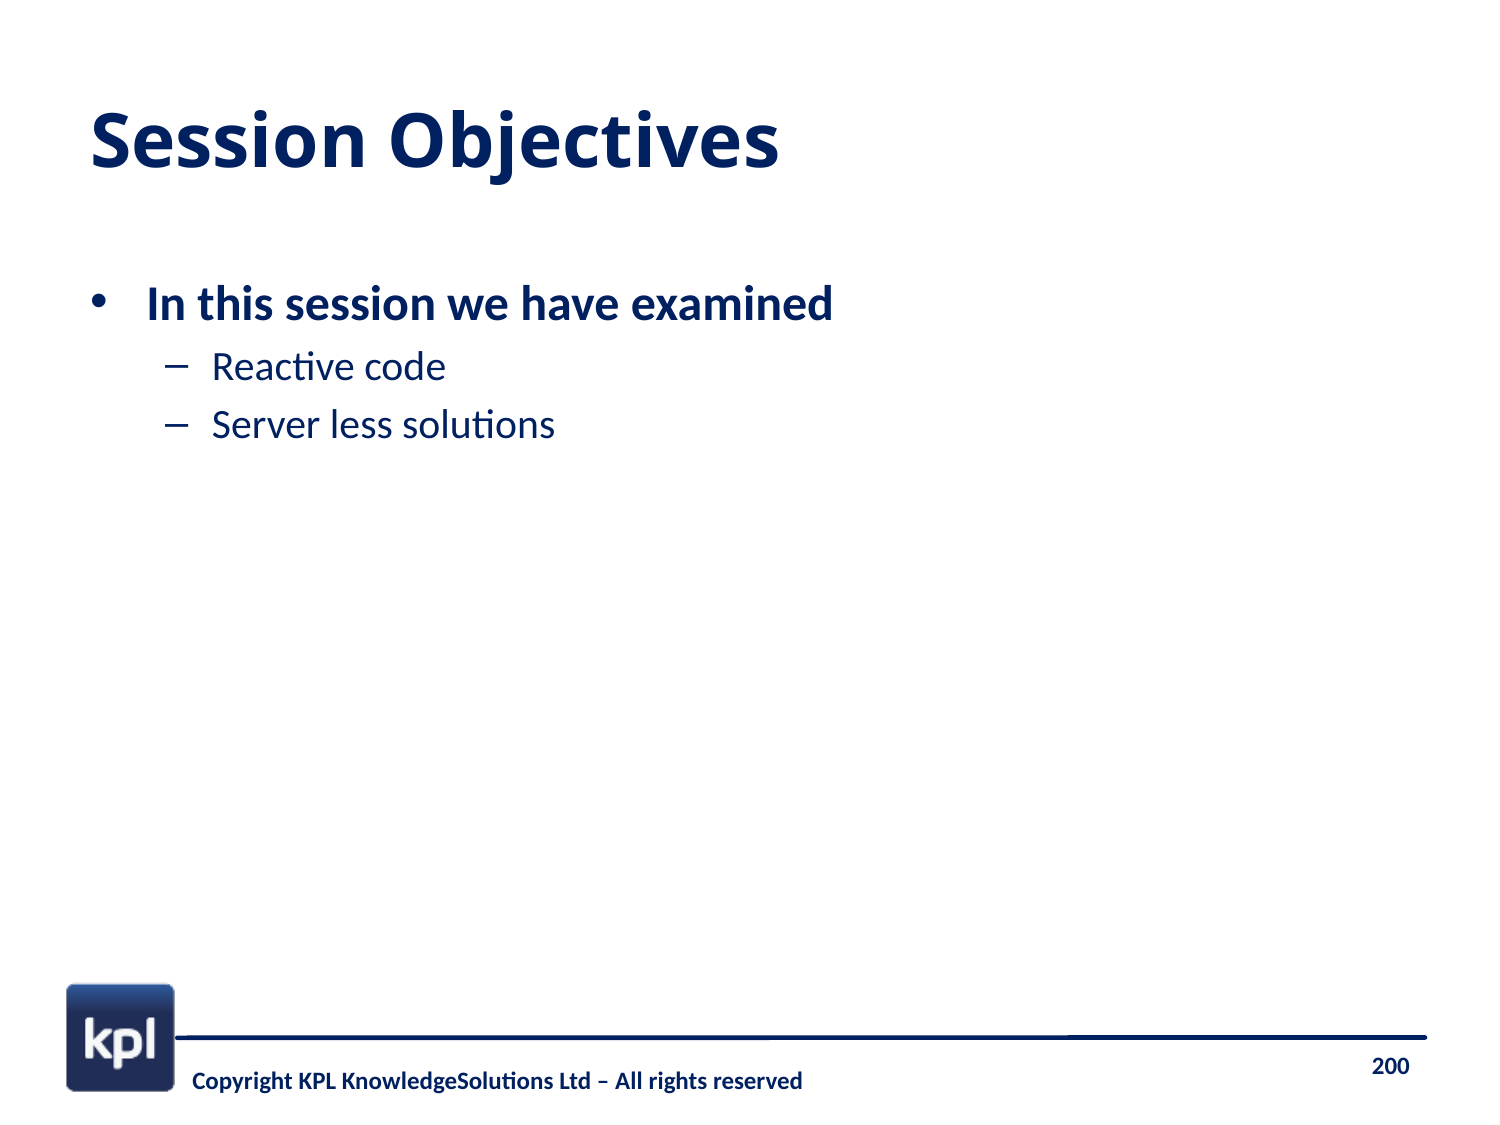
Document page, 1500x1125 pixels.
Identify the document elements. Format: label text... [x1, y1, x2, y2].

title Session Objectives [75, 43, 1436, 233]
list In this session we have examined Reactive code Server less solutions [75, 262, 1425, 1013]
picture [62, 980, 178, 1095]
footer Copyright KPL KnowledgeSolutions Ltd – All rights reserved [177, 1050, 963, 1110]
text_box 200 [987, 1042, 1425, 1103]
